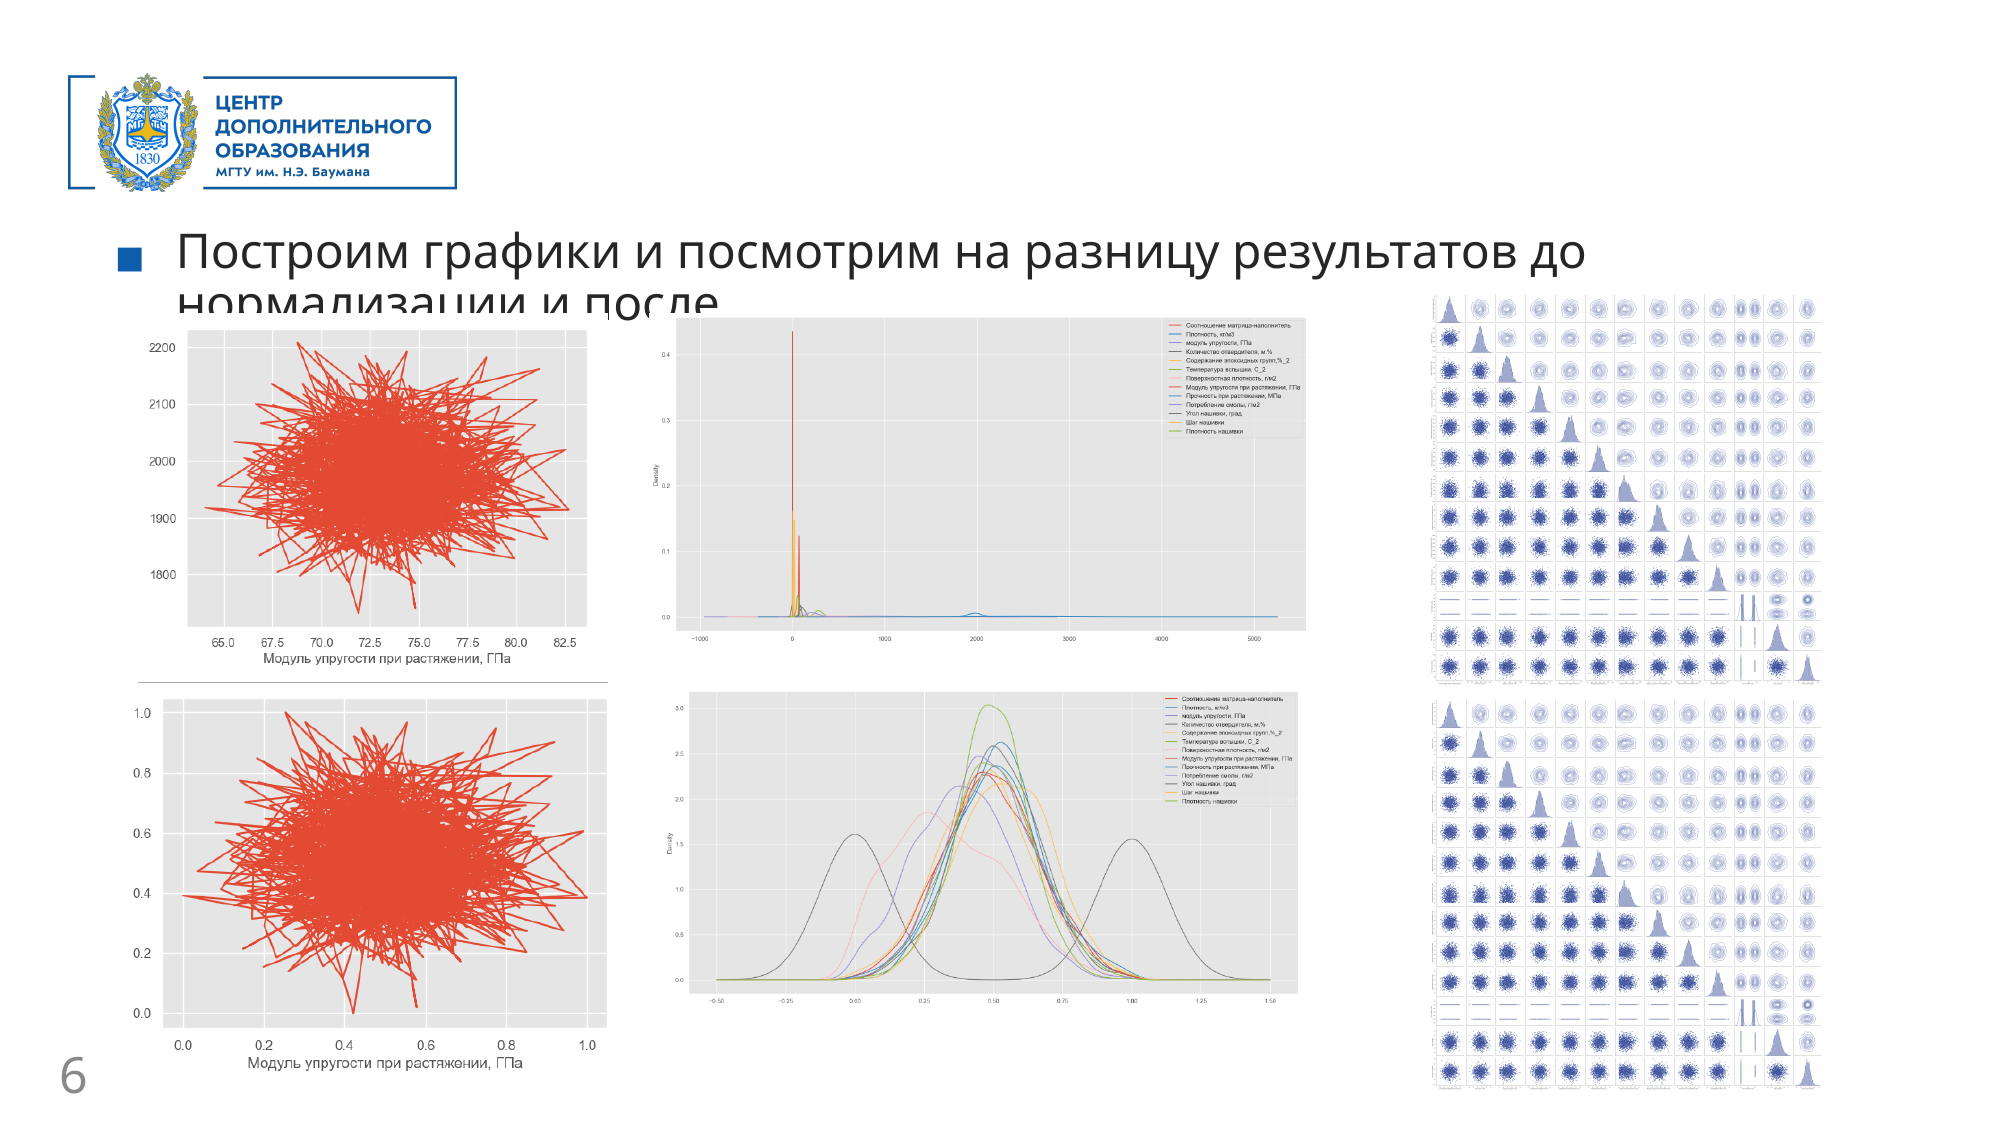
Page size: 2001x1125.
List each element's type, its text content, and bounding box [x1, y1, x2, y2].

picture [1430, 294, 1822, 686]
slide_number 6 [44, 1055, 139, 1101]
list Построим графики и посмотрим на разницу результатов до нормализации и после [85, 219, 1929, 1026]
picture [120, 313, 626, 1090]
picture [1429, 698, 1822, 1090]
picture [659, 684, 1310, 1018]
picture [649, 313, 1310, 646]
picture [68, 73, 457, 192]
